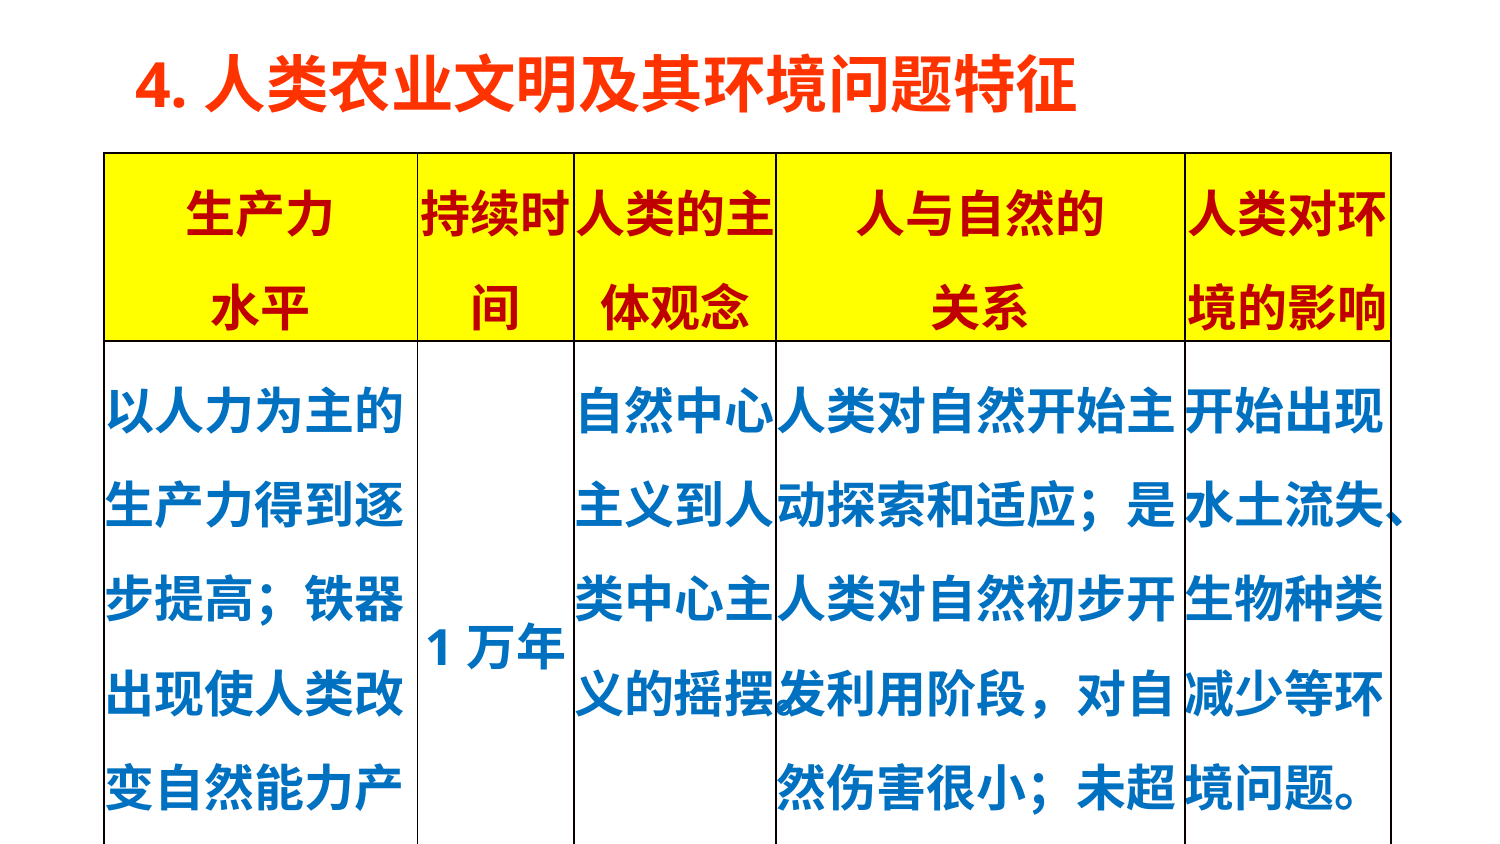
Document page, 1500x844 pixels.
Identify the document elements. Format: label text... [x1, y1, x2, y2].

table_header 人类对环境的影响 [1186, 154, 1390, 340]
table_cell 自然中心主义到人类中心主义的摇摆。 [575, 342, 775, 844]
table_cell 人类对自然开始主动探索和适应；是人类对自然初步开发利用阶段，对自然伤害很小；未超过生态环境承载力。 [777, 342, 1184, 844]
table_header 人类的主体观念 [575, 154, 775, 340]
text_box 4.人类农业文明及其环境问题特征 [120, 37, 1148, 128]
table_cell 开始出现水土流失、生物种类减少等环境问题。 [1186, 342, 1390, 844]
table_header 人与自然的 关系 [777, 154, 1184, 340]
table_header 生产力 水平 [105, 154, 417, 340]
table_header 持续时间 [418, 154, 573, 340]
table_cell 以人力为主的生产力得到逐步提高；铁器出现使人类改变自然能力产生了质的改变。 [105, 342, 417, 844]
table_cell 1万年 [418, 342, 573, 844]
